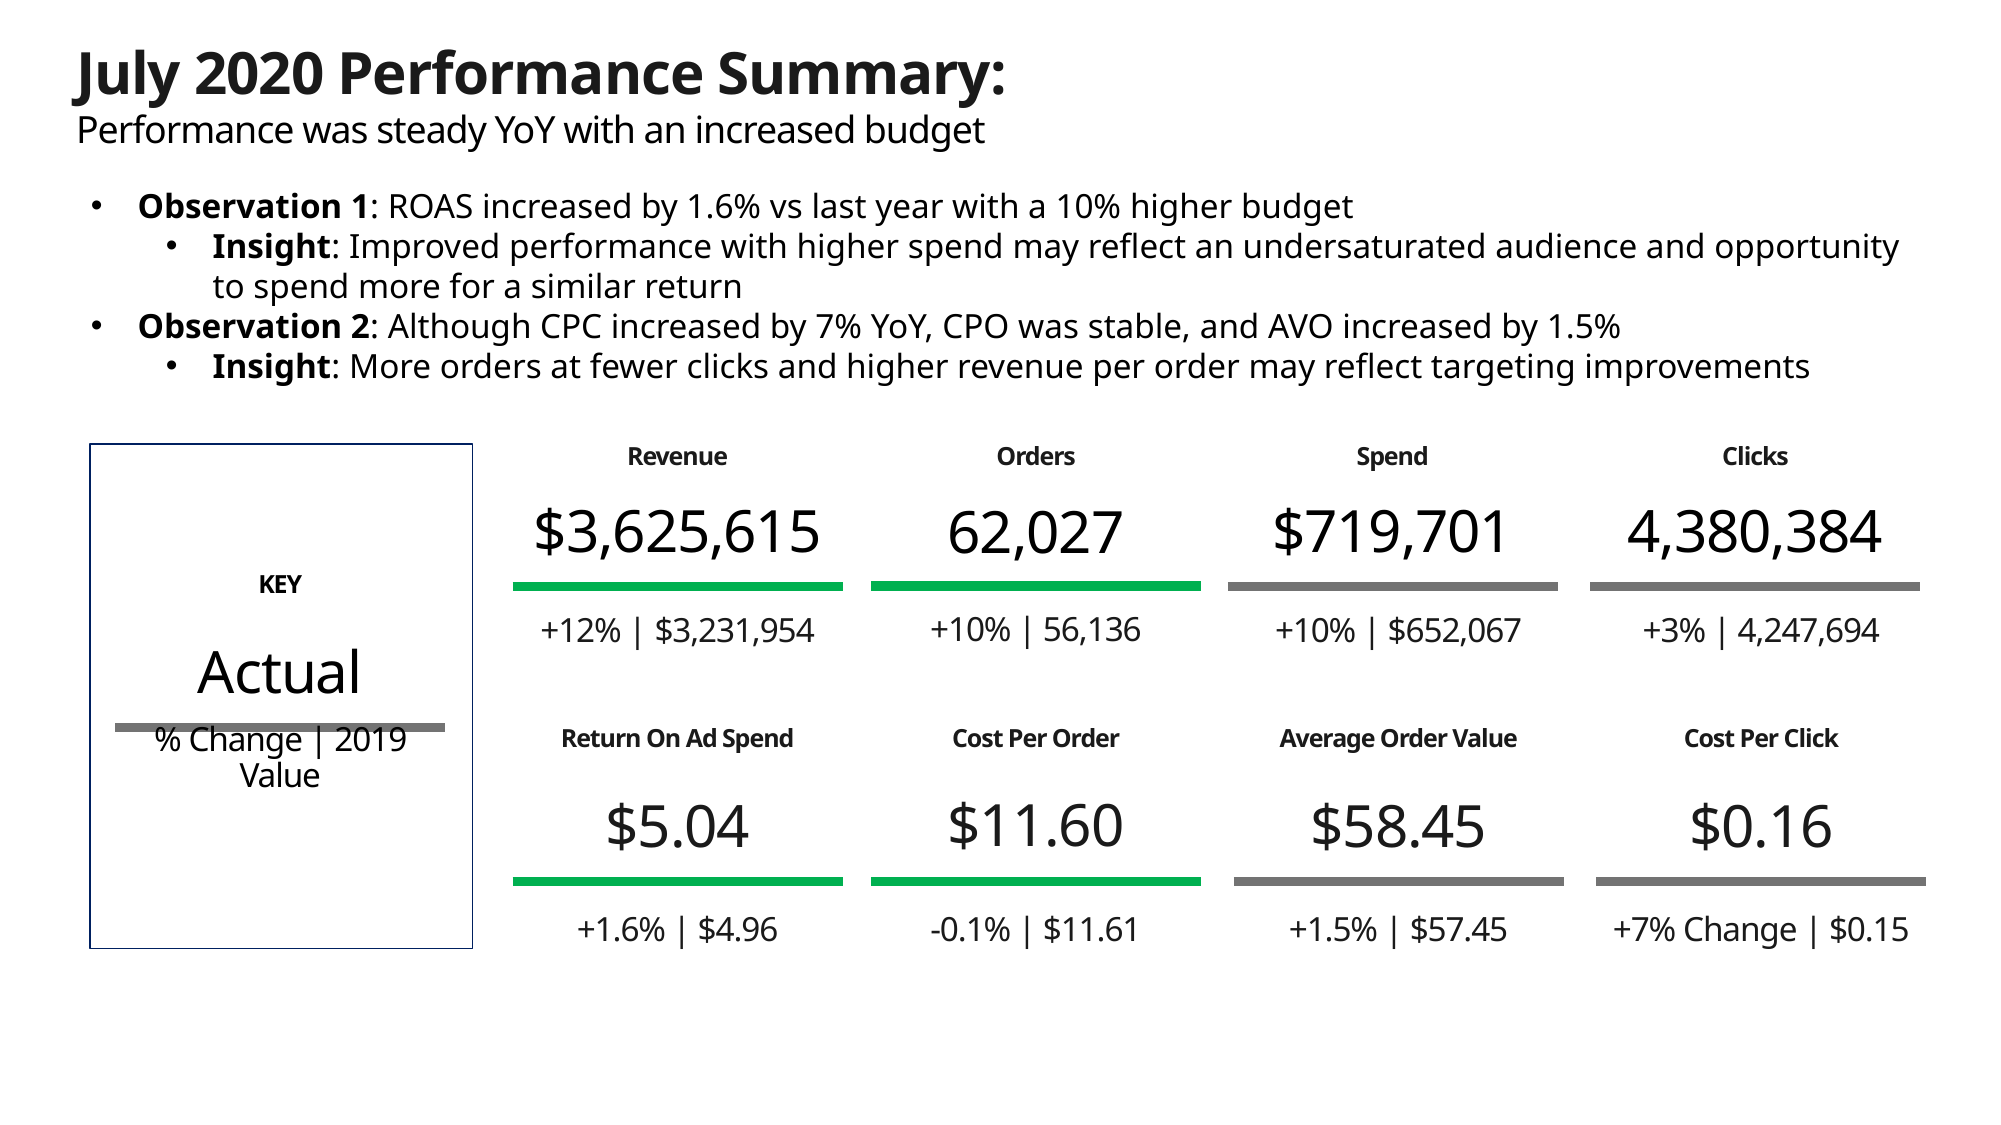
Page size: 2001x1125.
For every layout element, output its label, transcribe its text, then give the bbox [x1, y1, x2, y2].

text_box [1590, 443, 1927, 949]
text_box July 2020 Performance Summary: Performance was steady YoY with an increased budget [76, 36, 1884, 152]
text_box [512, 443, 843, 949]
text_box Observation 1: ROAS increased by 1.6% vs last year with a 10% higher budget Insight: Improved performance with higher spend may reflect an undersaturated audience and opportunity to spend more for a similar return Observation 2: Although CPC increased by 7% YoY, CPO was stable, and AVO increased by 1.5% Insight: More orders at fewer clicks and higher revenue per order may reflect targeting improvements [76, 177, 1943, 472]
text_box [1227, 443, 1564, 949]
text_box [89, 472, 473, 949]
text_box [870, 443, 1202, 949]
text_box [115, 571, 446, 795]
